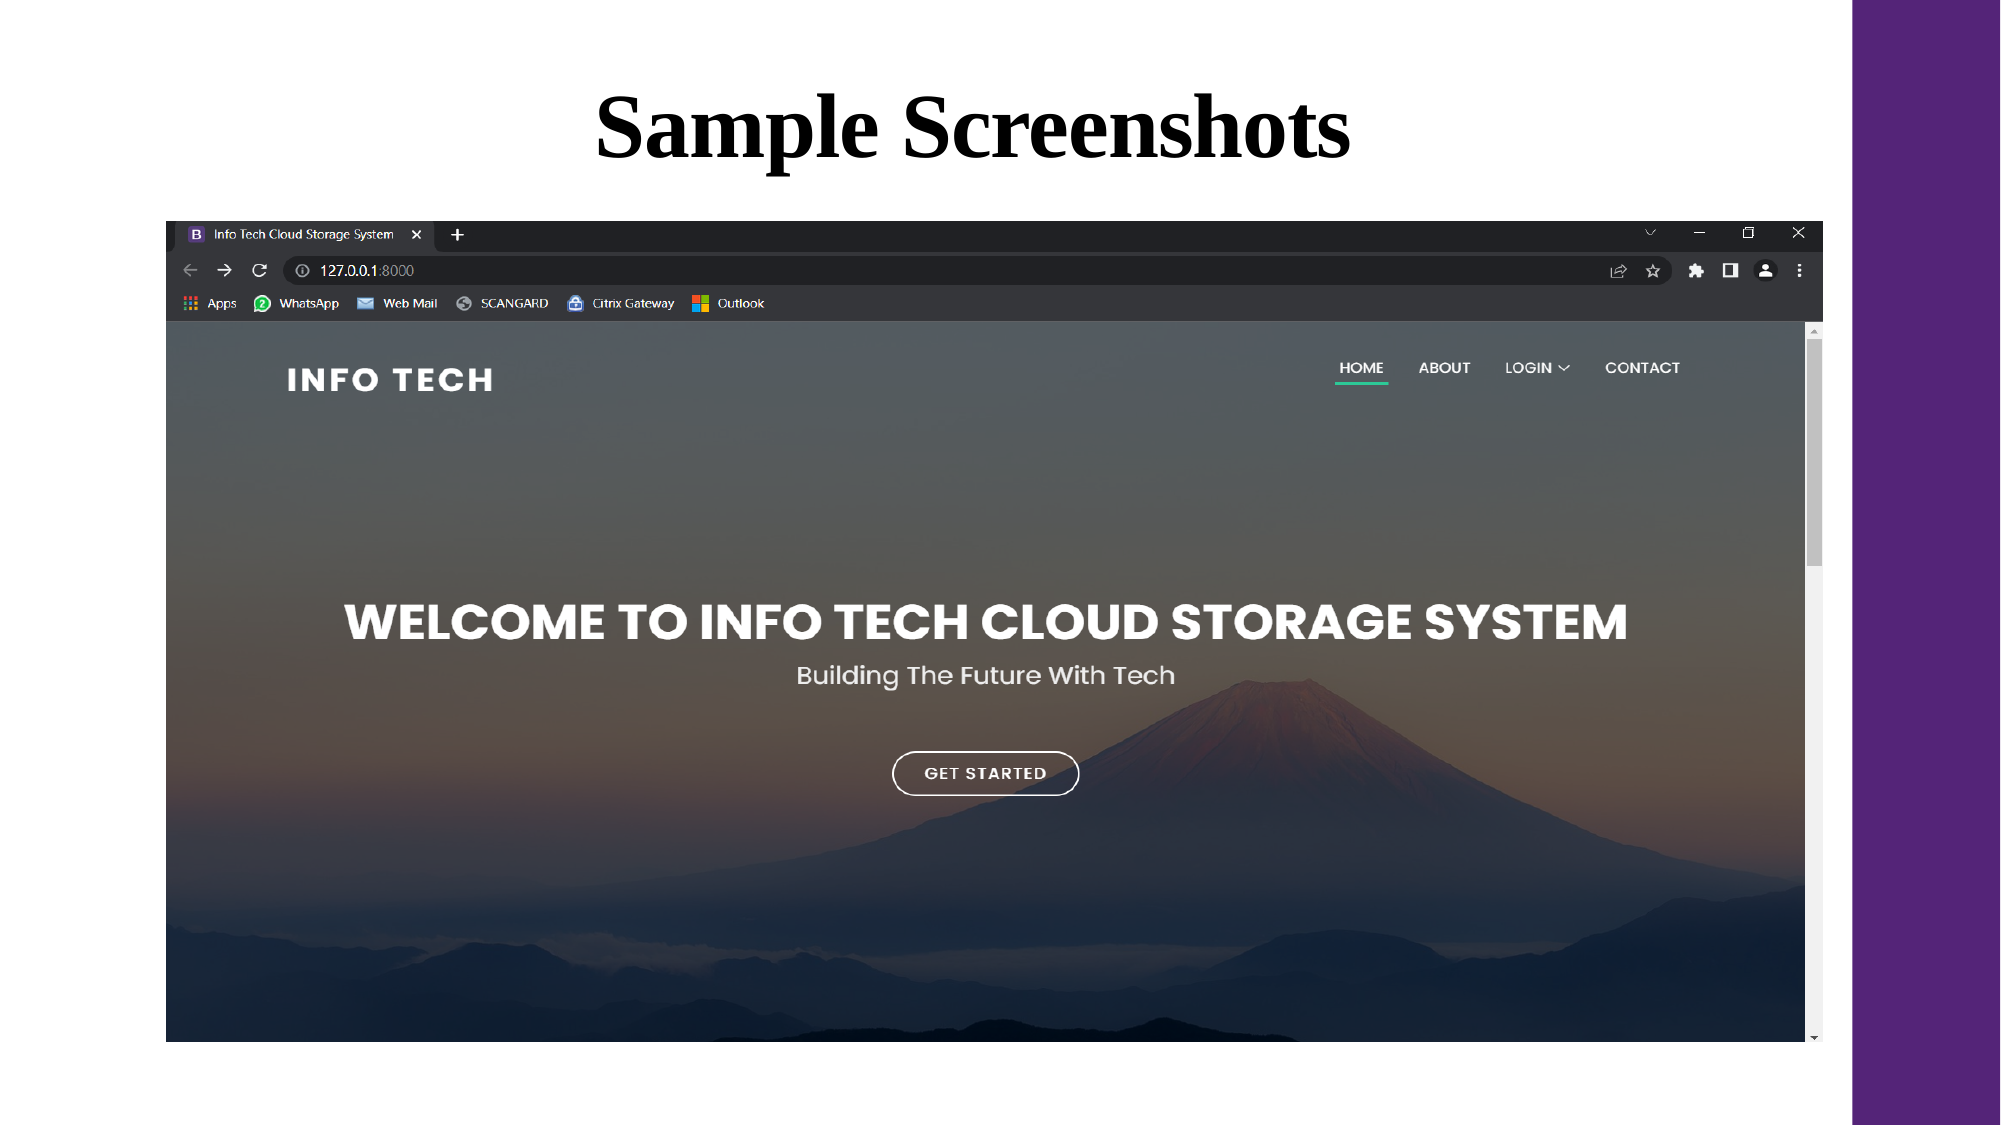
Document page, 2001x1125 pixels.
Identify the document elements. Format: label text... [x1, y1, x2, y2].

title Sample Screenshots [179, 41, 1769, 186]
picture [165, 221, 1823, 1042]
